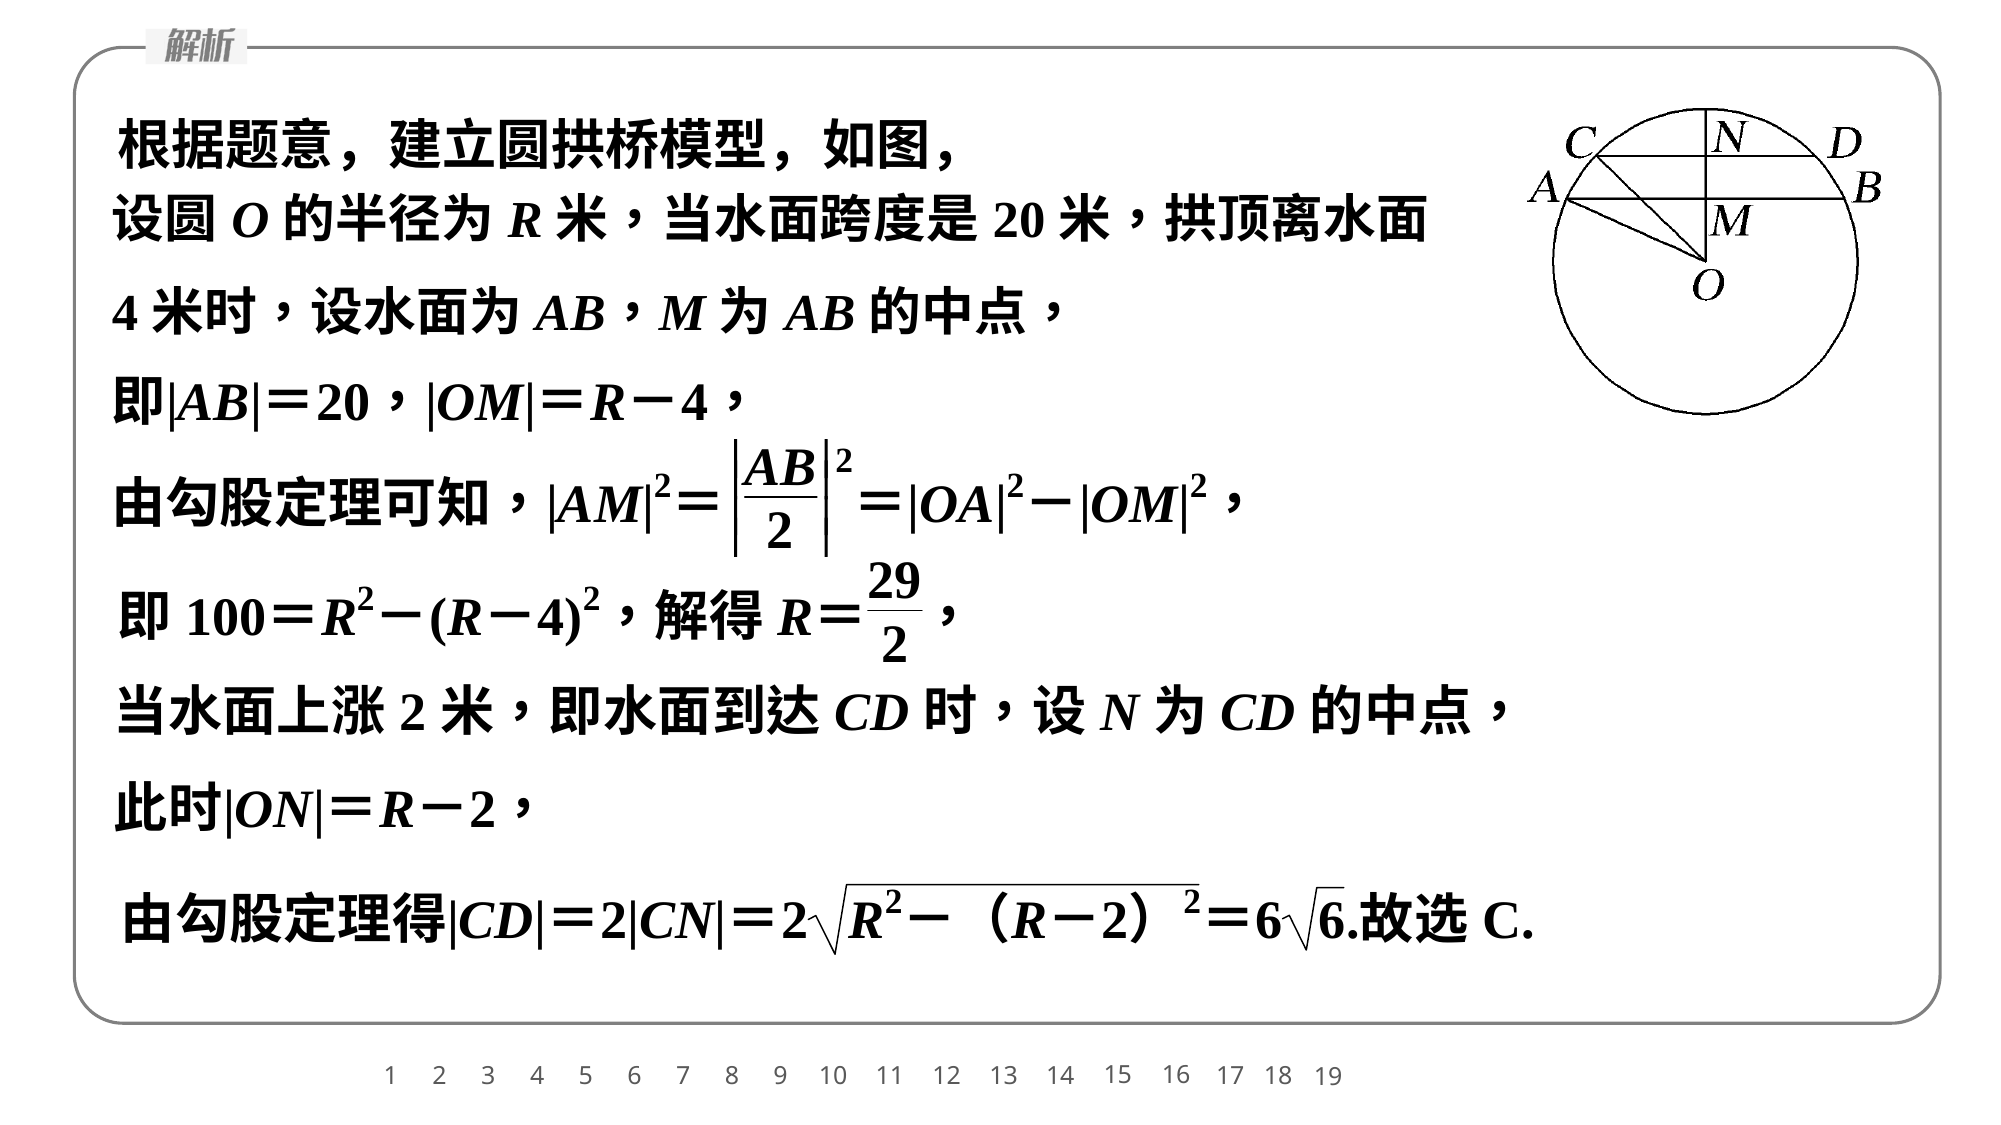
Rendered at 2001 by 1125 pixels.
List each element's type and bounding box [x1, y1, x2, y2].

text_box [117, 546, 1857, 678]
text_box [120, 868, 1861, 967]
text_box [74, 28, 1941, 1024]
picture [1523, 100, 1886, 421]
text_box [114, 662, 1854, 858]
text_box [111, 172, 1806, 352]
text_box [111, 352, 1852, 451]
text_box [110, 433, 1851, 564]
